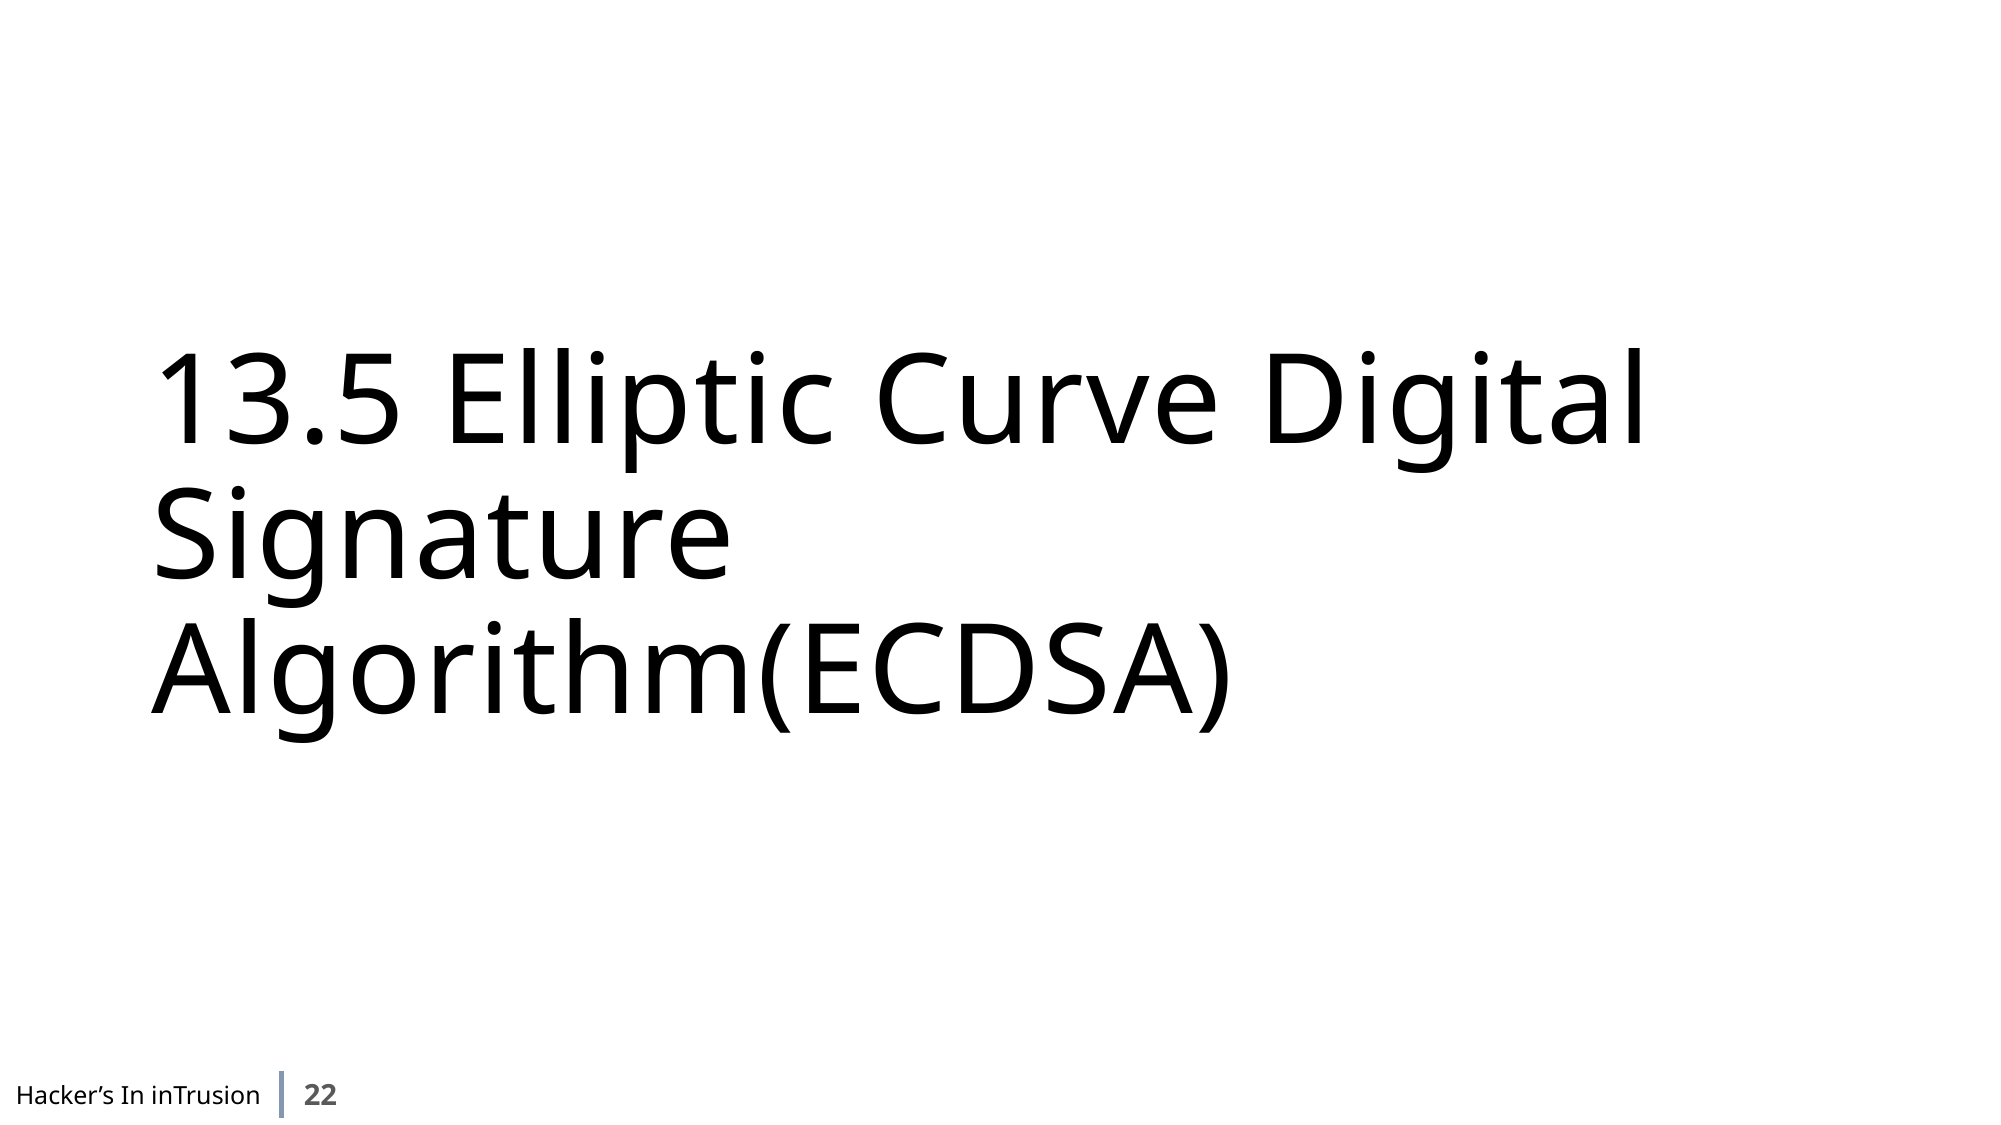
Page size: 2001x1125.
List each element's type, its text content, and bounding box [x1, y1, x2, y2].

title 13.5 Elliptic Curve Digital Signature Algorithm(ECDSA) [136, 280, 1862, 749]
